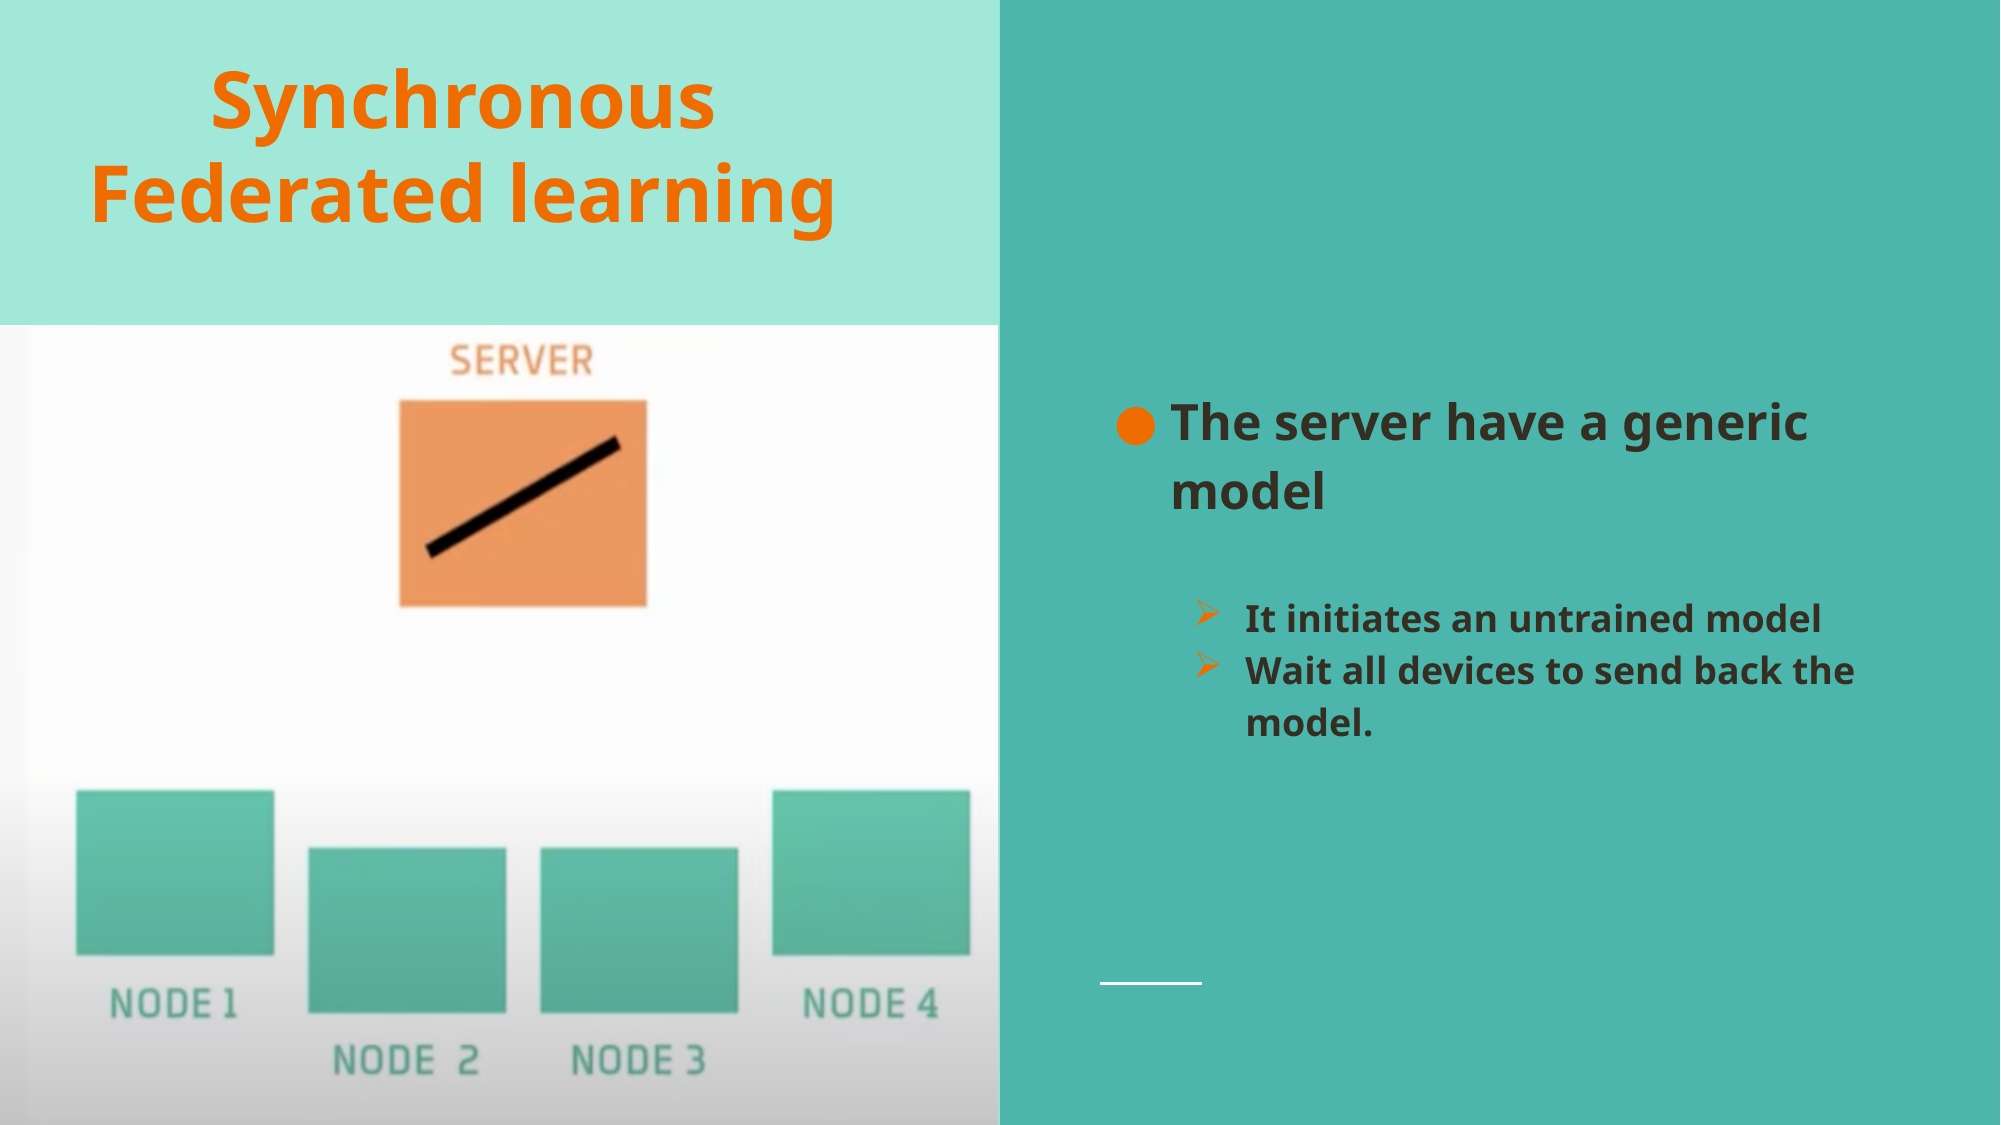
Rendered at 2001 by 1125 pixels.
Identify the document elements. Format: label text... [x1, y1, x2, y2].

list The server have a generic model It initiates an untrained model Wait all devices to send back the model. [1080, 158, 1978, 967]
picture [0, 325, 998, 1125]
title Synchronous Federated learning [21, 33, 906, 254]
